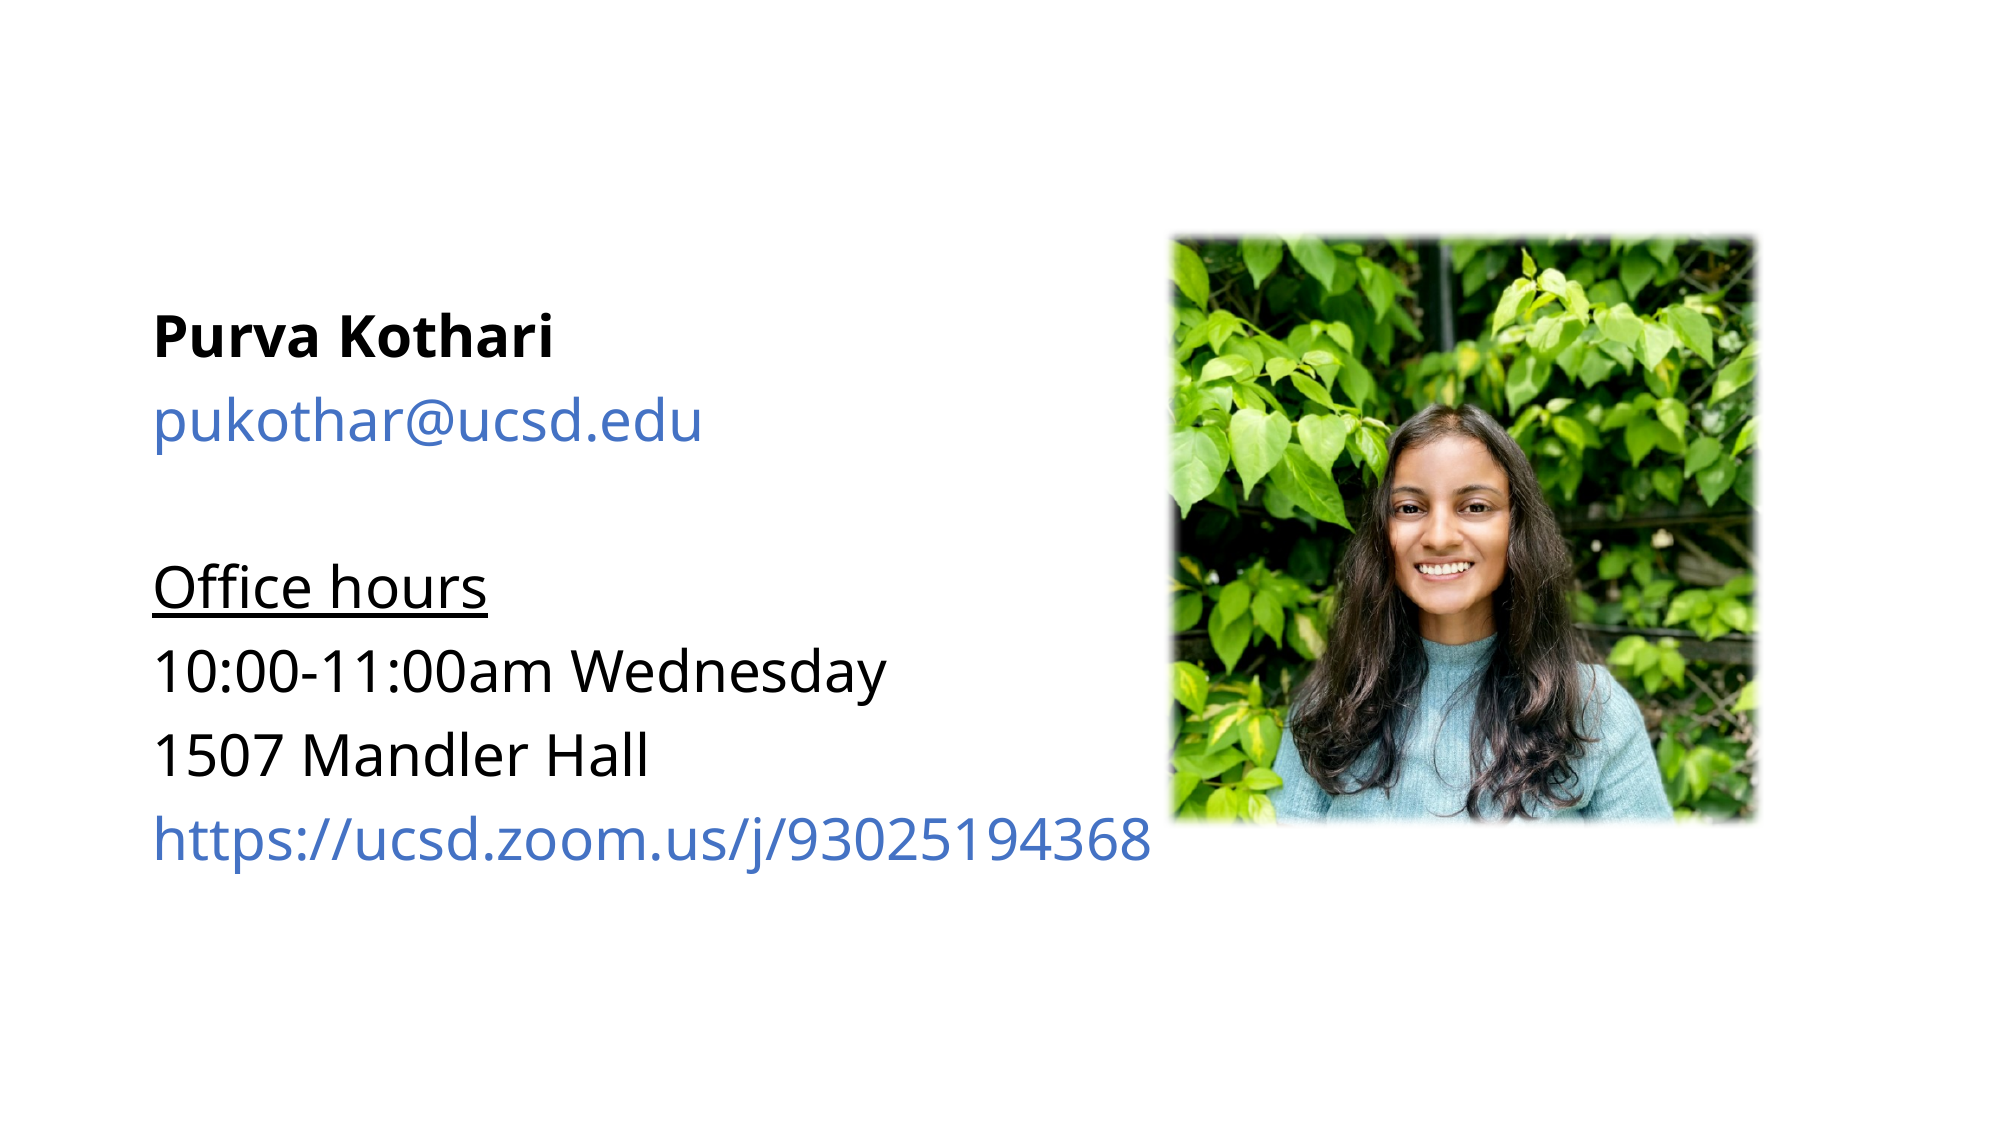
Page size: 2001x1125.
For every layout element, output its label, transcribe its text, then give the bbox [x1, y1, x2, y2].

list Purva Kothari pukothar@ucsd.edu Office hours 10:00-11:00am Wednesday 1507 Mandler Hall https://ucsd.zoom.us/j/93025194368 [137, 299, 1863, 1014]
picture [1163, 228, 1764, 829]
